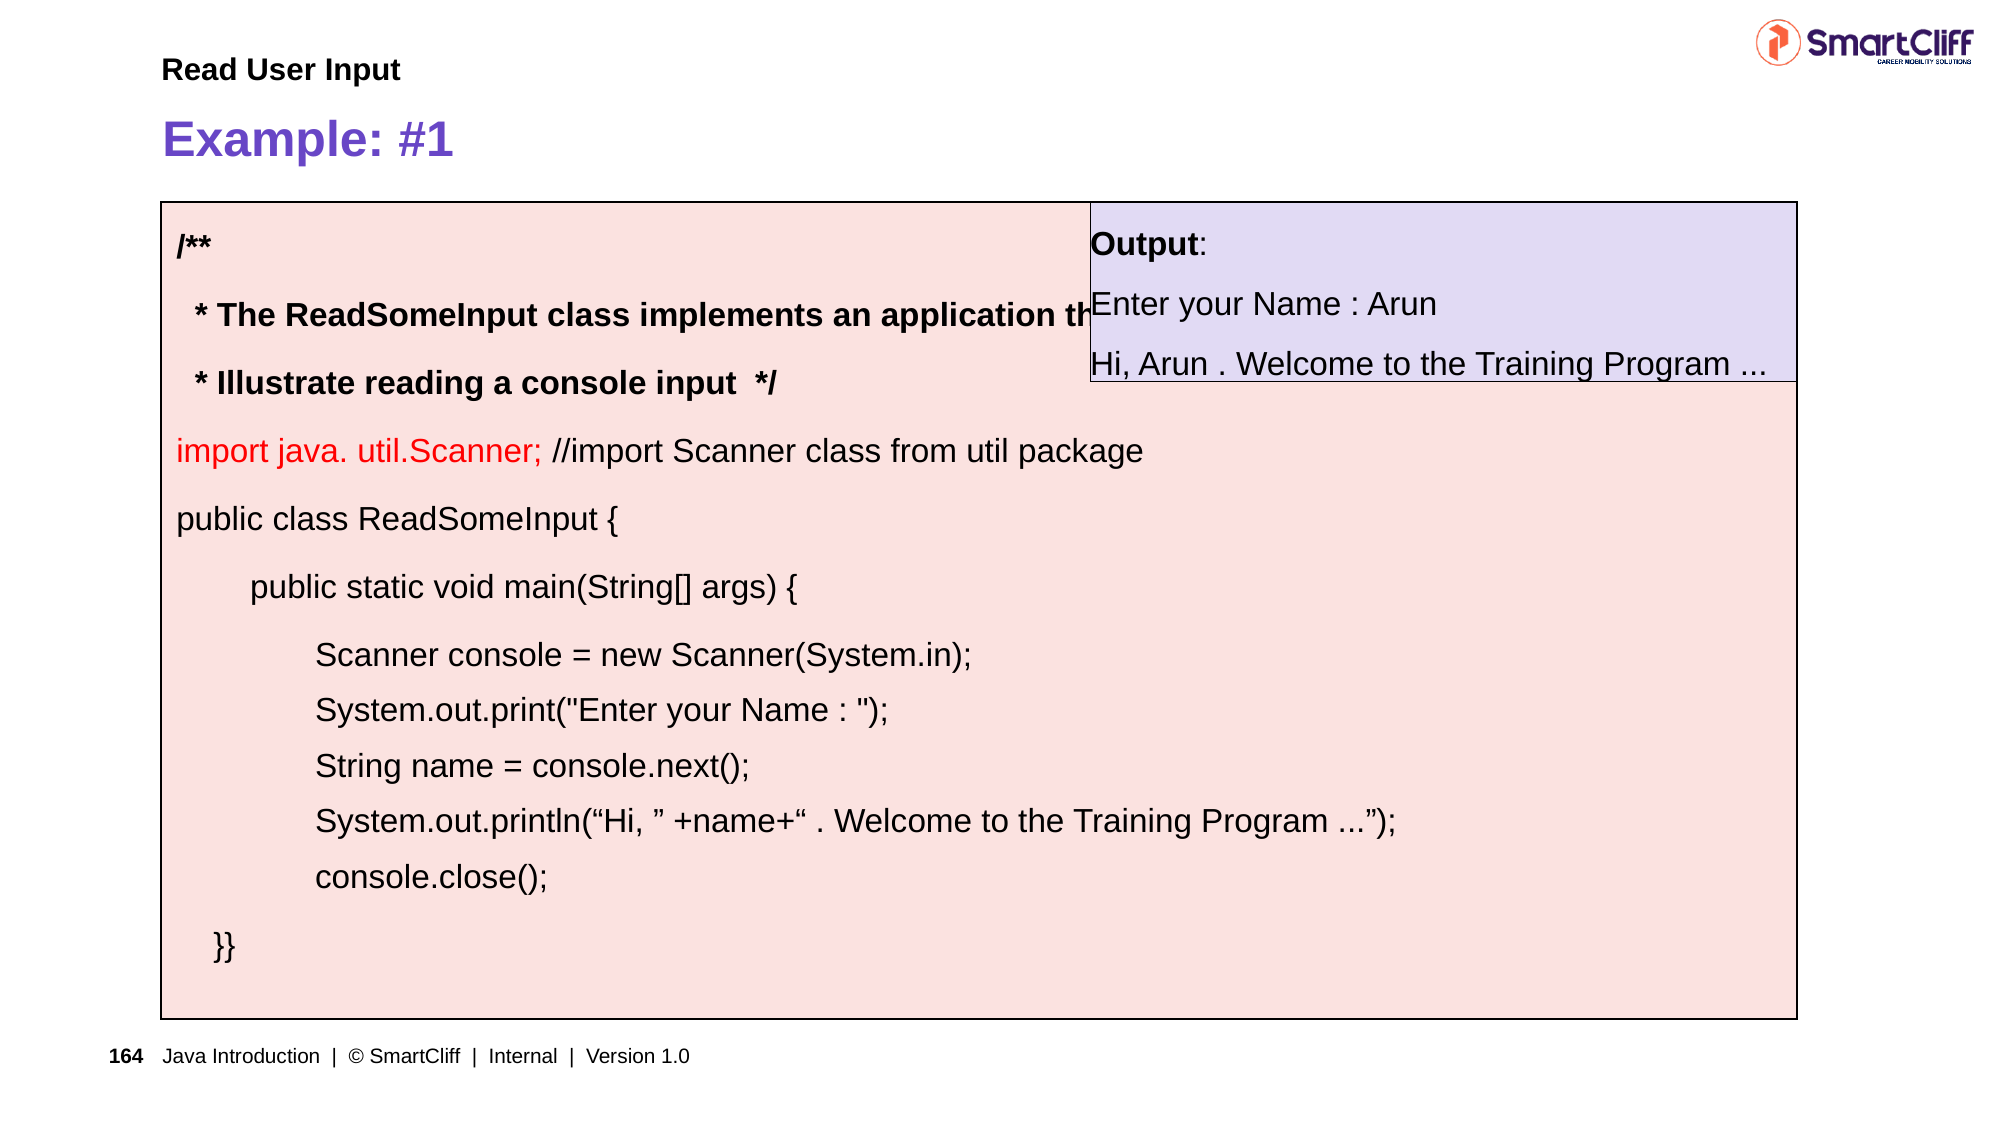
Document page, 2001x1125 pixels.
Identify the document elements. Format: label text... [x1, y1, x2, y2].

picture [1750, 13, 1980, 73]
table_header /** * The ReadSomeInput class implements an application that * Illustrate reading a console input */ import java. util.Scanner; //import Scanner class from util package public class ReadSomeInput { public static void main(String[] args) { Scanner console = new Scanner(System.in); System.out.print("Enter your Name : "); String name = console.next(); System.out.println(“Hi, ” +name+“ . Welcome to the Training Program ...”); console.close(); }} [162, 203, 1796, 1018]
slide_number 164 [63, 1032, 162, 1079]
list Read User Input [161, 48, 1953, 110]
text_box Output: Enter your Name : Arun Hi, Arun . Welcome to the Training Program ... [1090, 202, 1797, 382]
title Example: #1 [162, 105, 1954, 169]
footer Java Introduction | © SmartCliff | Internal | Version 1.0 [162, 1032, 1567, 1079]
